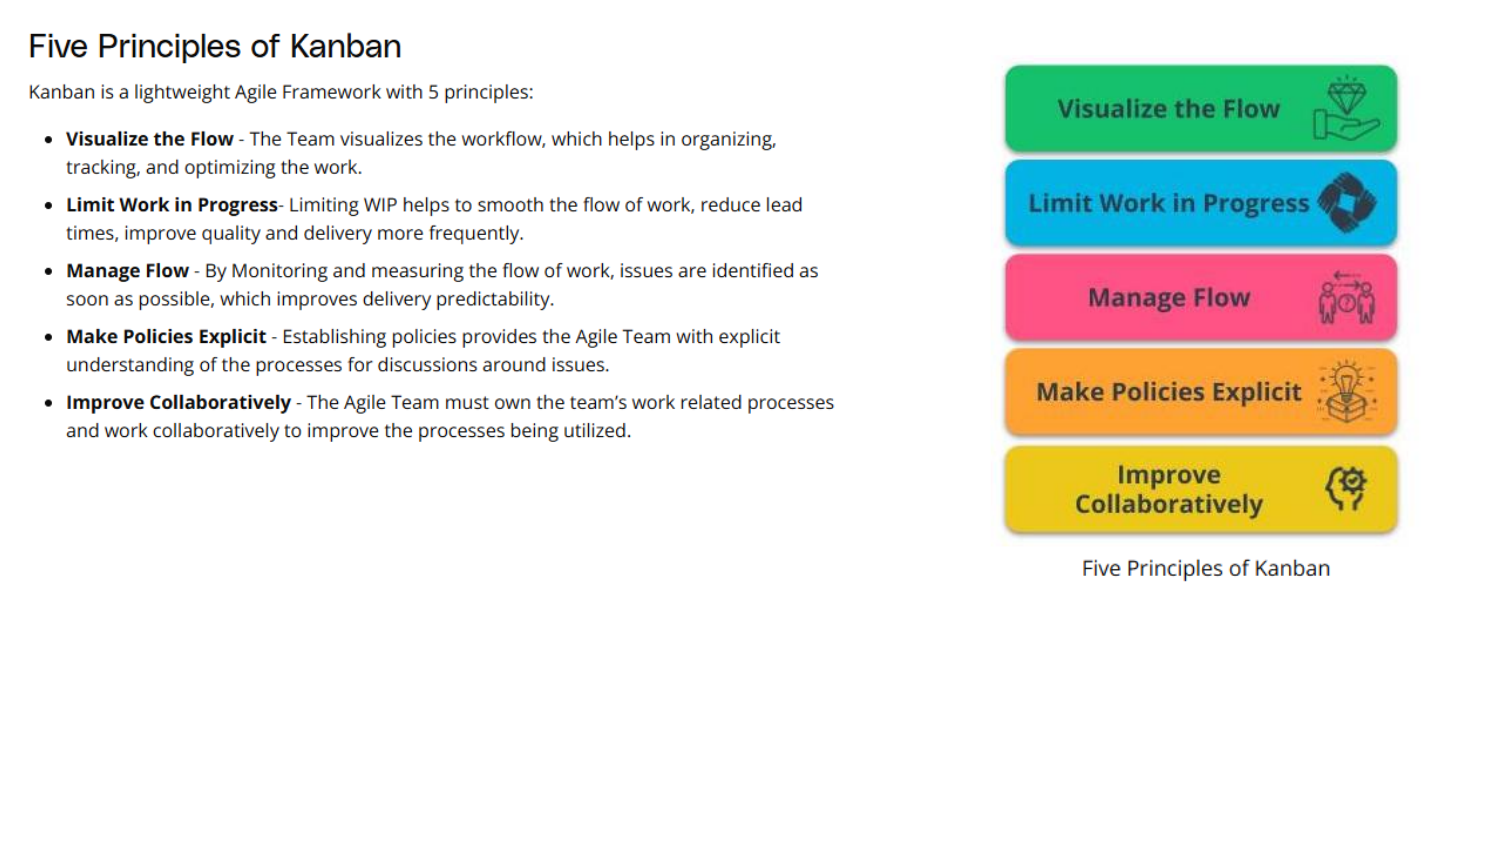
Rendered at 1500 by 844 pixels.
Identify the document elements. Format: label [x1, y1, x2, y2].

picture [971, 42, 1428, 592]
picture [18, 21, 847, 449]
